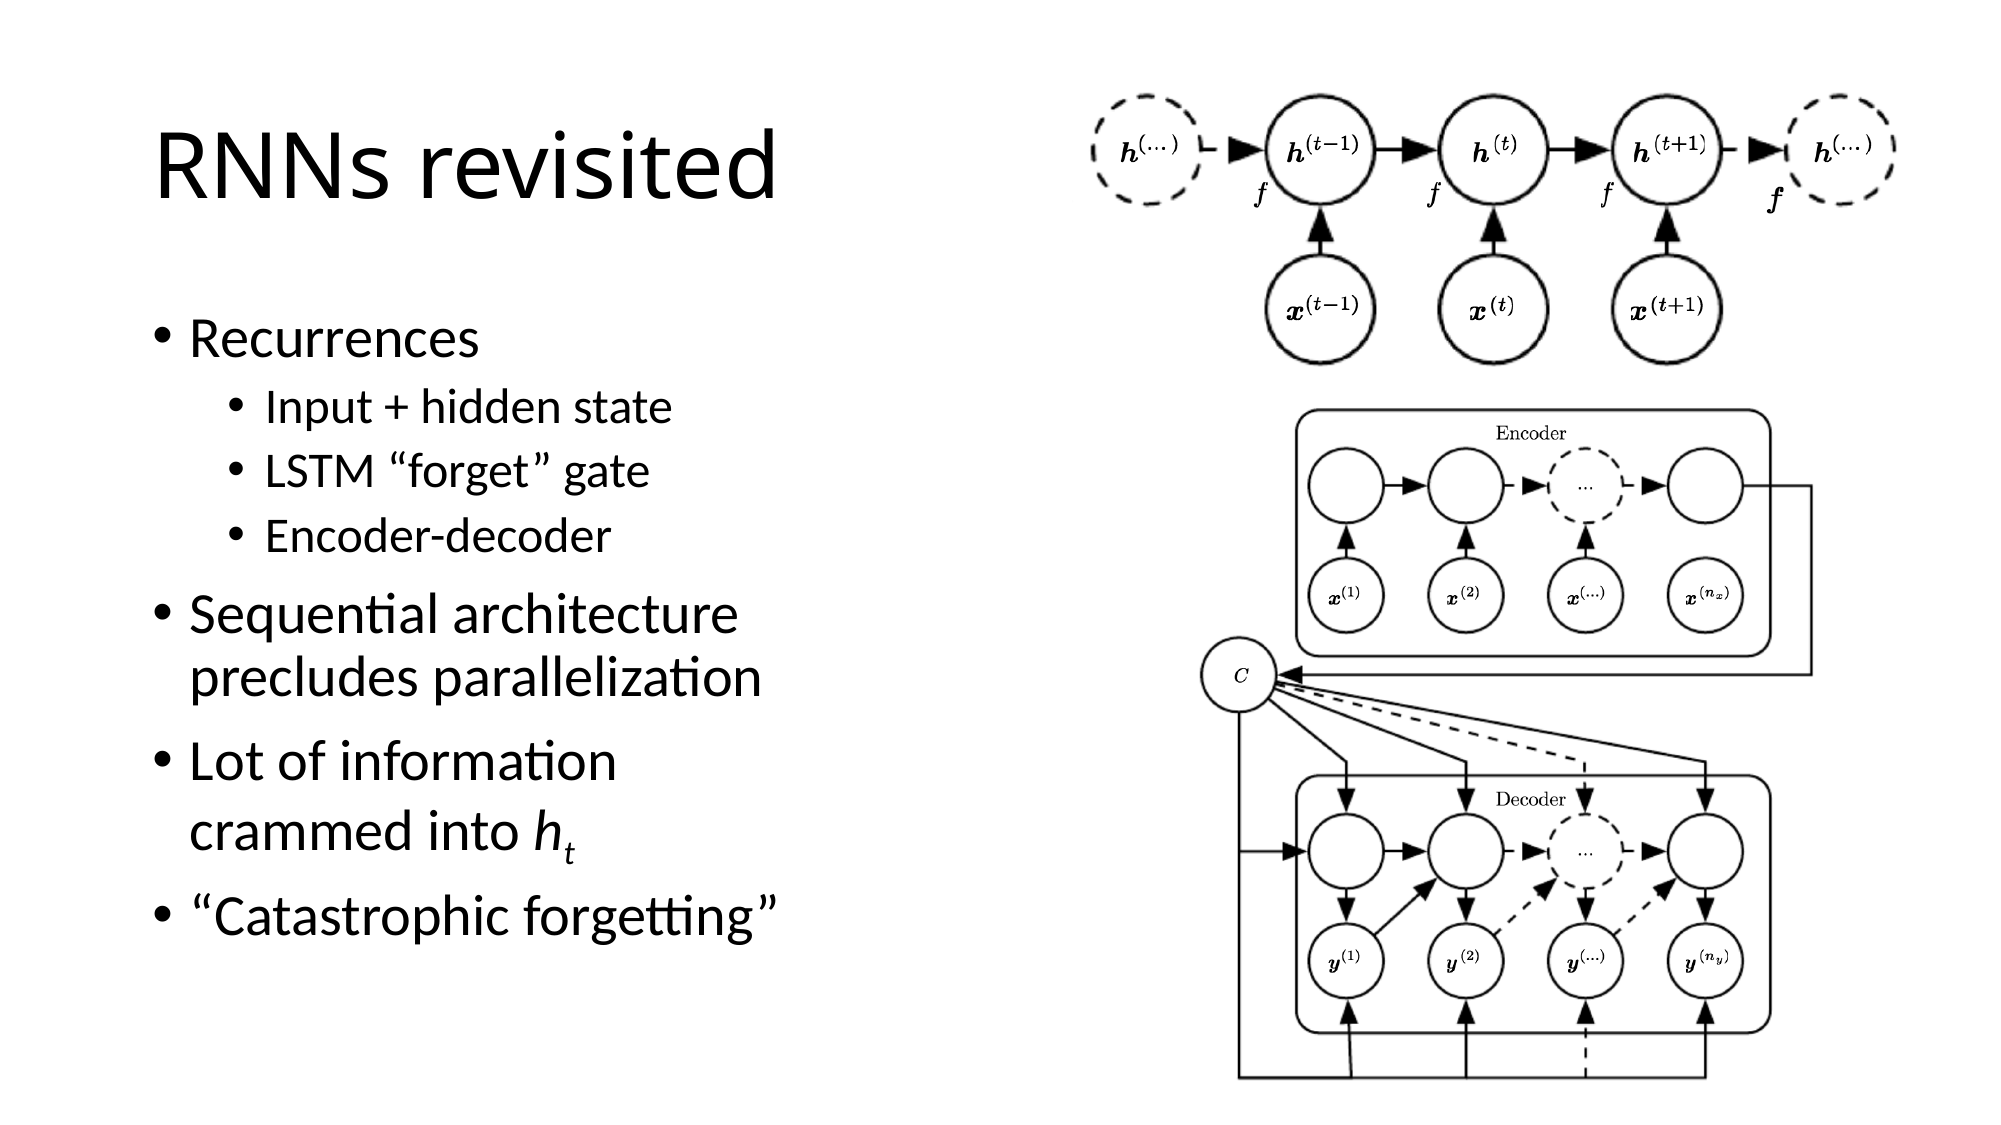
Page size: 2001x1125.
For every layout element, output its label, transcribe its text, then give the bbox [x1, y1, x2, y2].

title RNNs revisited [137, 59, 1863, 278]
list Recurrences Input + hidden state LSTM “forget” gate Encoder-decoder Sequential architecture precludes parallelization Lot of information crammed into ht “Catastrophic forgetting” [137, 299, 834, 1014]
picture [1072, 74, 1927, 1098]
